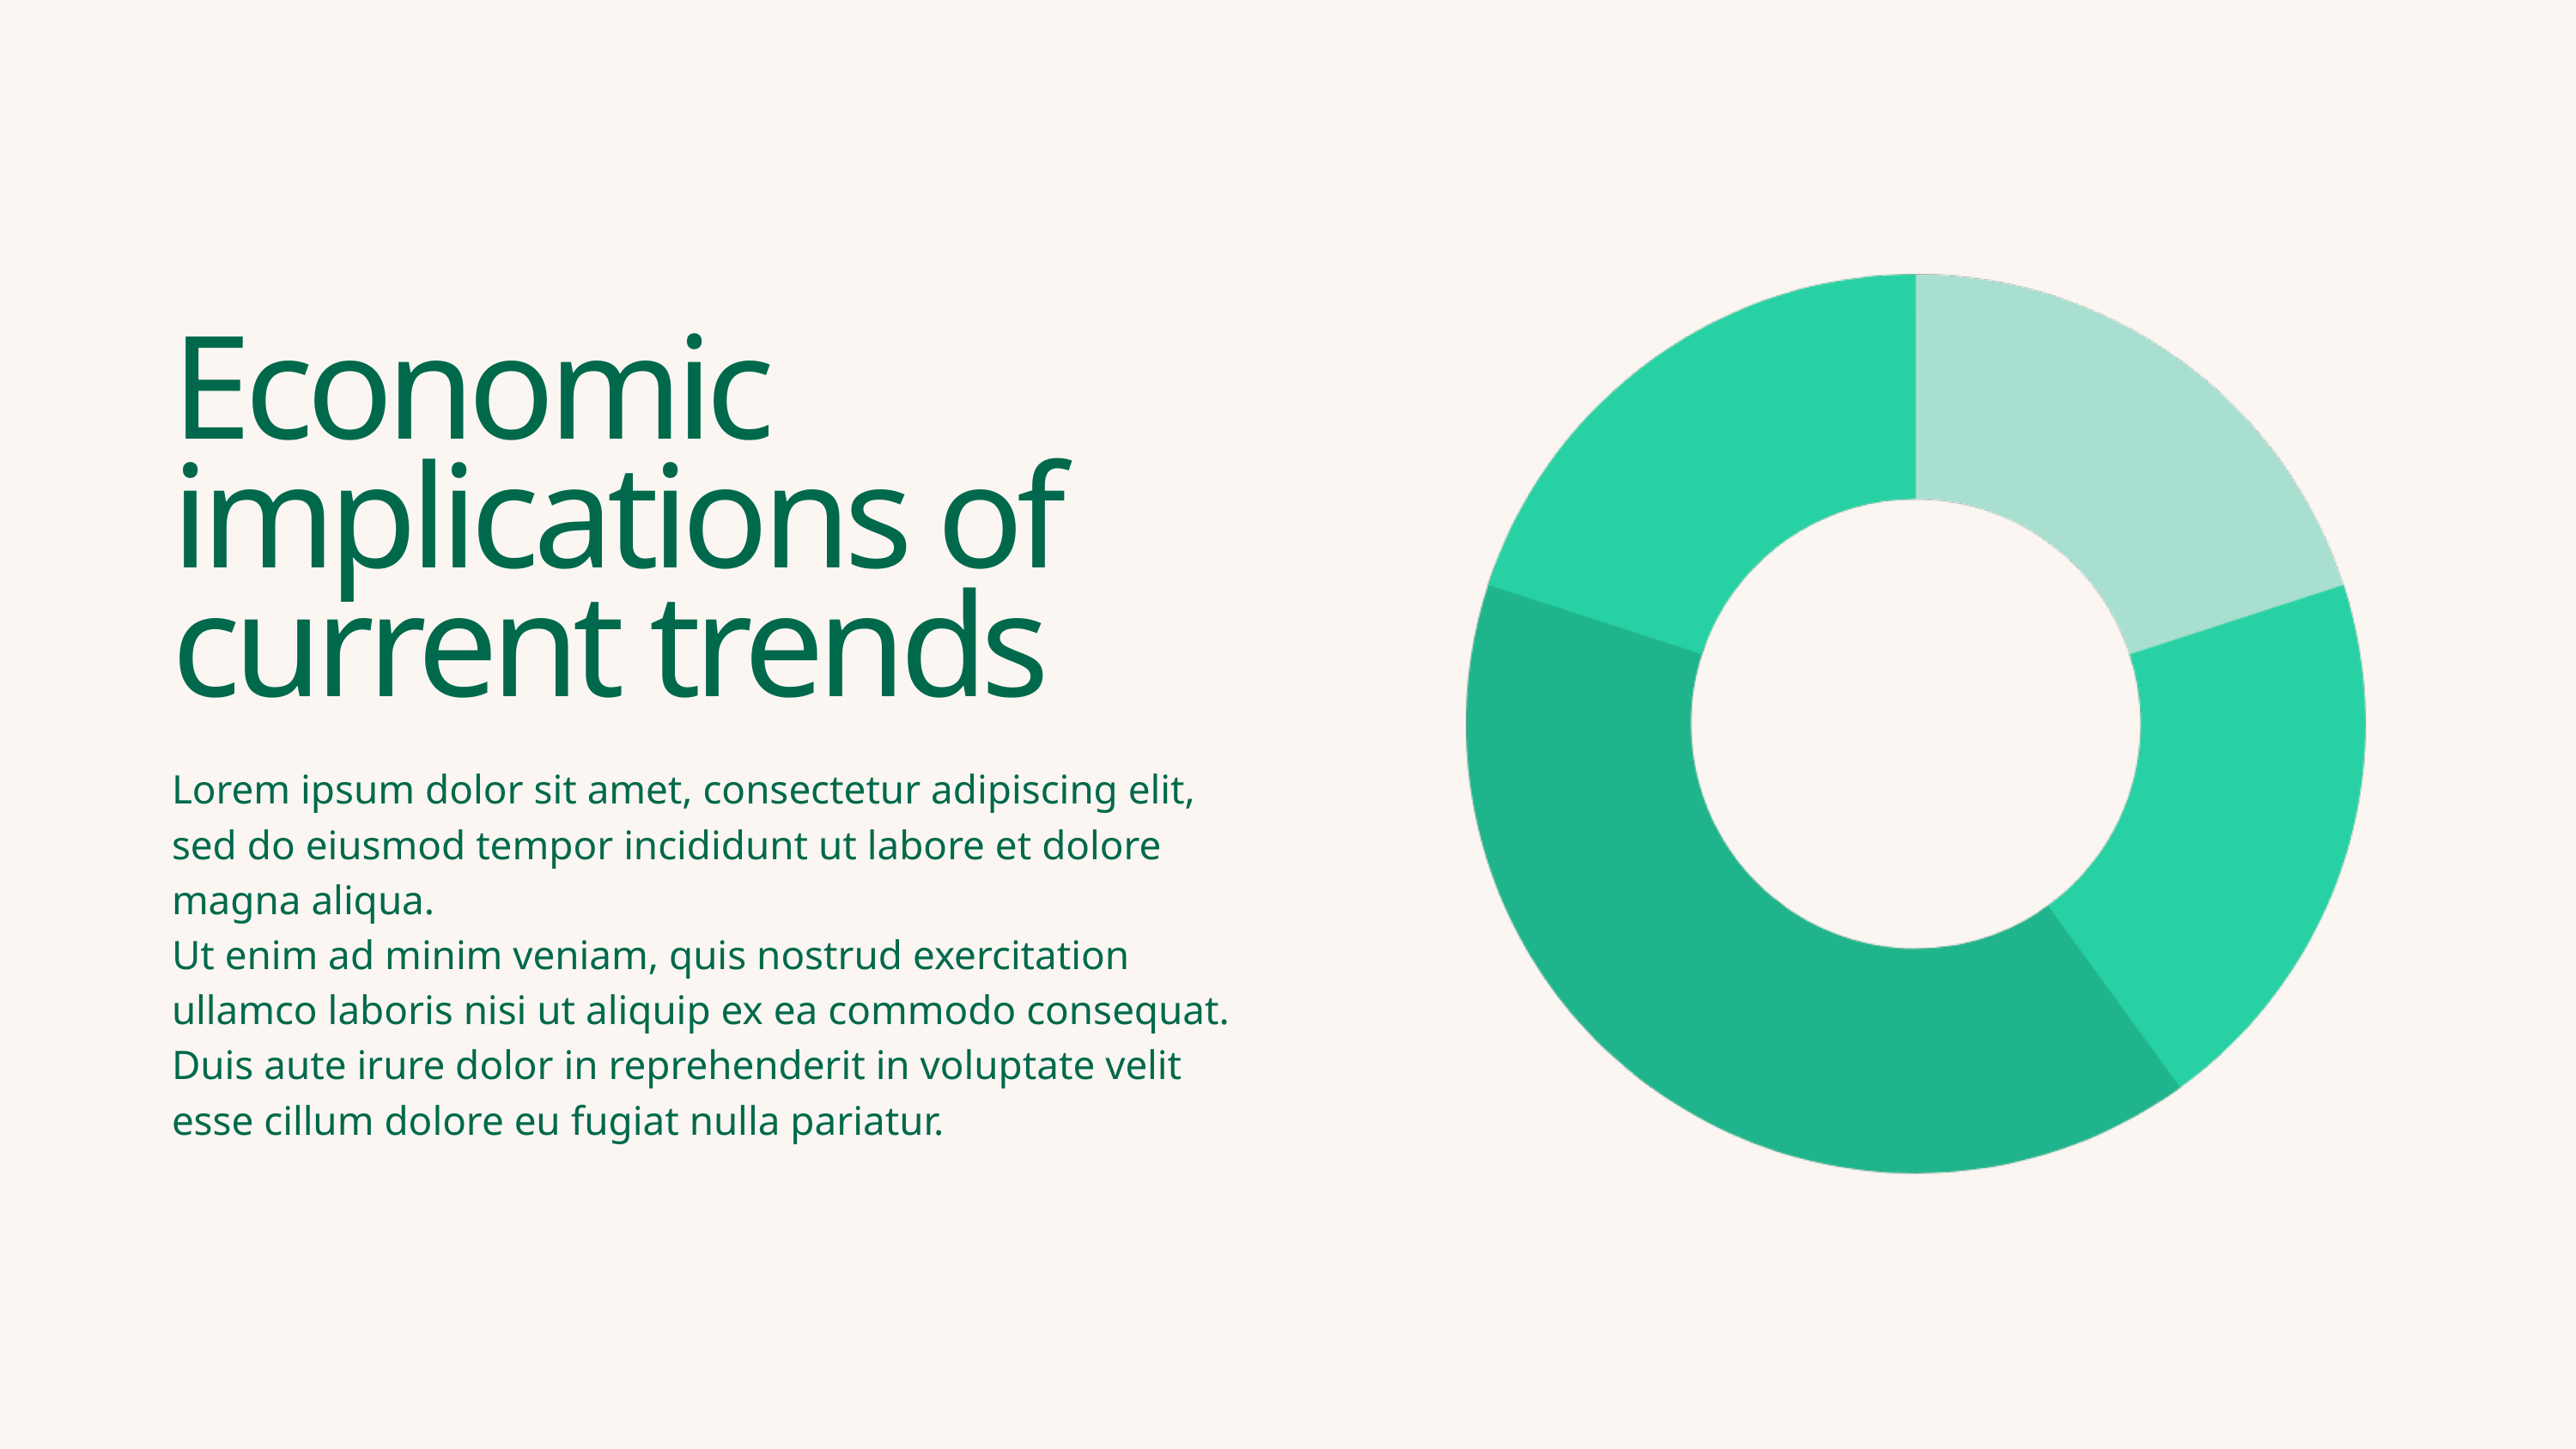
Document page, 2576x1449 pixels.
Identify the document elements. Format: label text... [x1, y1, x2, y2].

text_box Lorem ipsum dolor sit amet, consectetur adipiscing elit, sed do eiusmod tempor incididunt ut labore et dolore magna aliqua. Ut enim ad minim veniam, quis nostrud exercitation ullamco laboris nisi ut aliquip ex ea commodo consequat. Duis aute irure dolor in reprehenderit in voluptate velit esse cillum dolore eu fugiat nulla pariatur. [171, 756, 1248, 1143]
picture [1376, 185, 2456, 1264]
text_box Economic implications of current trends [172, 338, 1372, 725]
